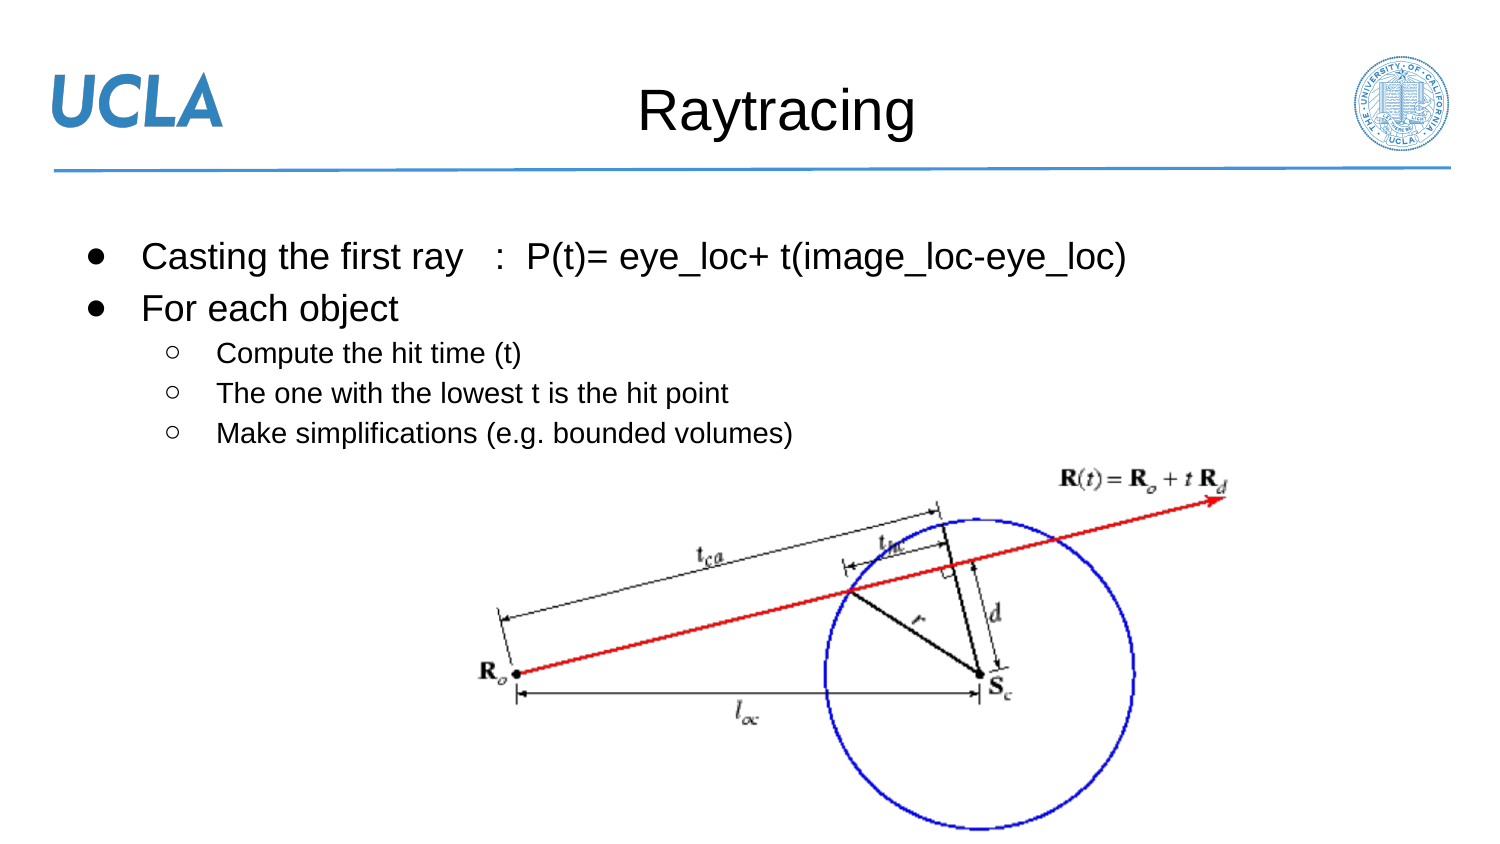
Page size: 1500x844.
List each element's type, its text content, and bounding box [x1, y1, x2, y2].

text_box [53, 167, 1452, 171]
title Raytracing [228, 56, 1327, 151]
picture [1354, 56, 1450, 152]
picture [465, 458, 1235, 837]
list Casting the first ray : P(t)= eye_loc+ t(image_loc-eye_loc) For each object Compute the hit time (t) The one with the lowest t is the hit point Make simplifications (e.g. bounded volumes) [51, 210, 1449, 802]
picture [50, 70, 224, 129]
